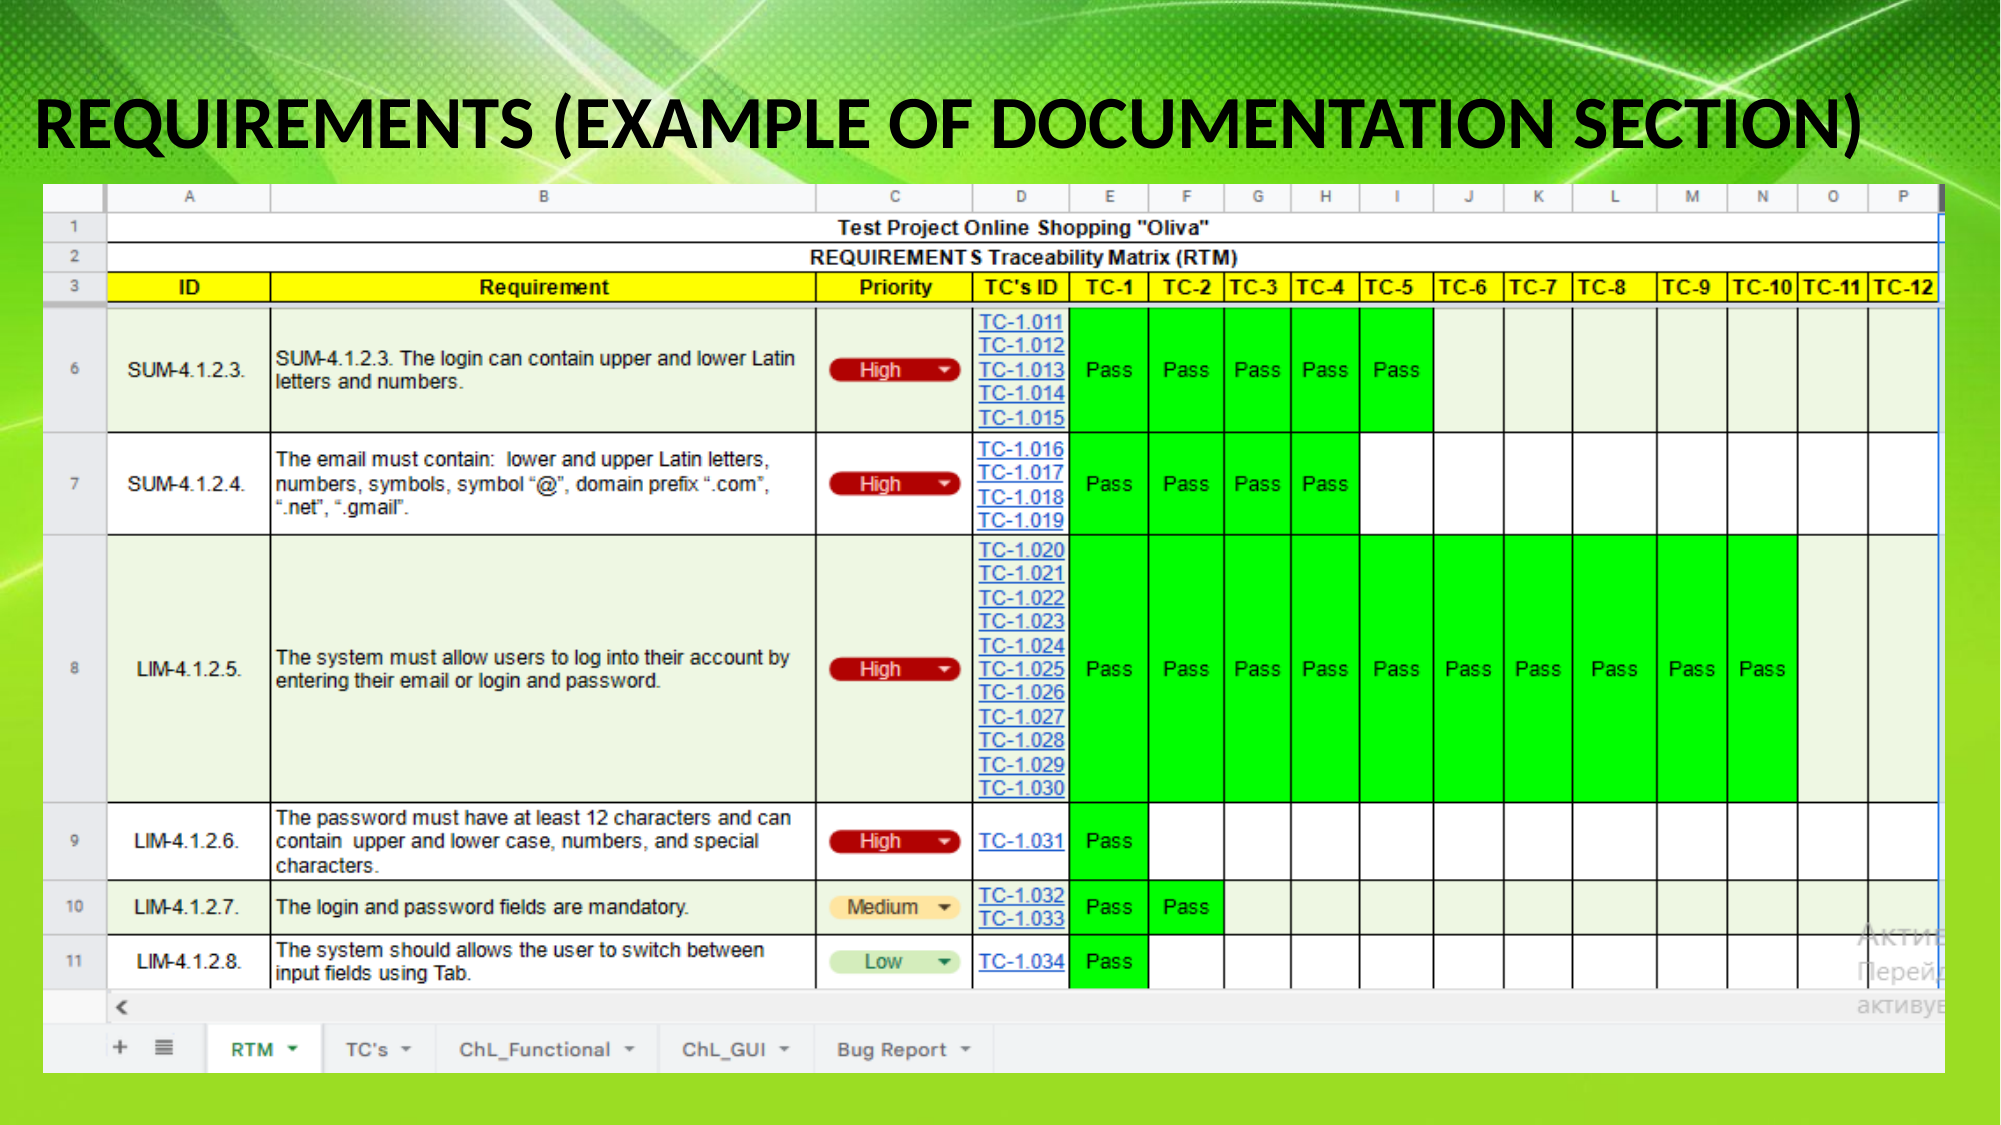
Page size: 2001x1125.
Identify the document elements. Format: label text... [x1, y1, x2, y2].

text_box REQUIREMENTS (EXAMPLE OF DOCUMENTATION SECTION) [19, 66, 1981, 262]
picture [0, 0, 2001, 1125]
